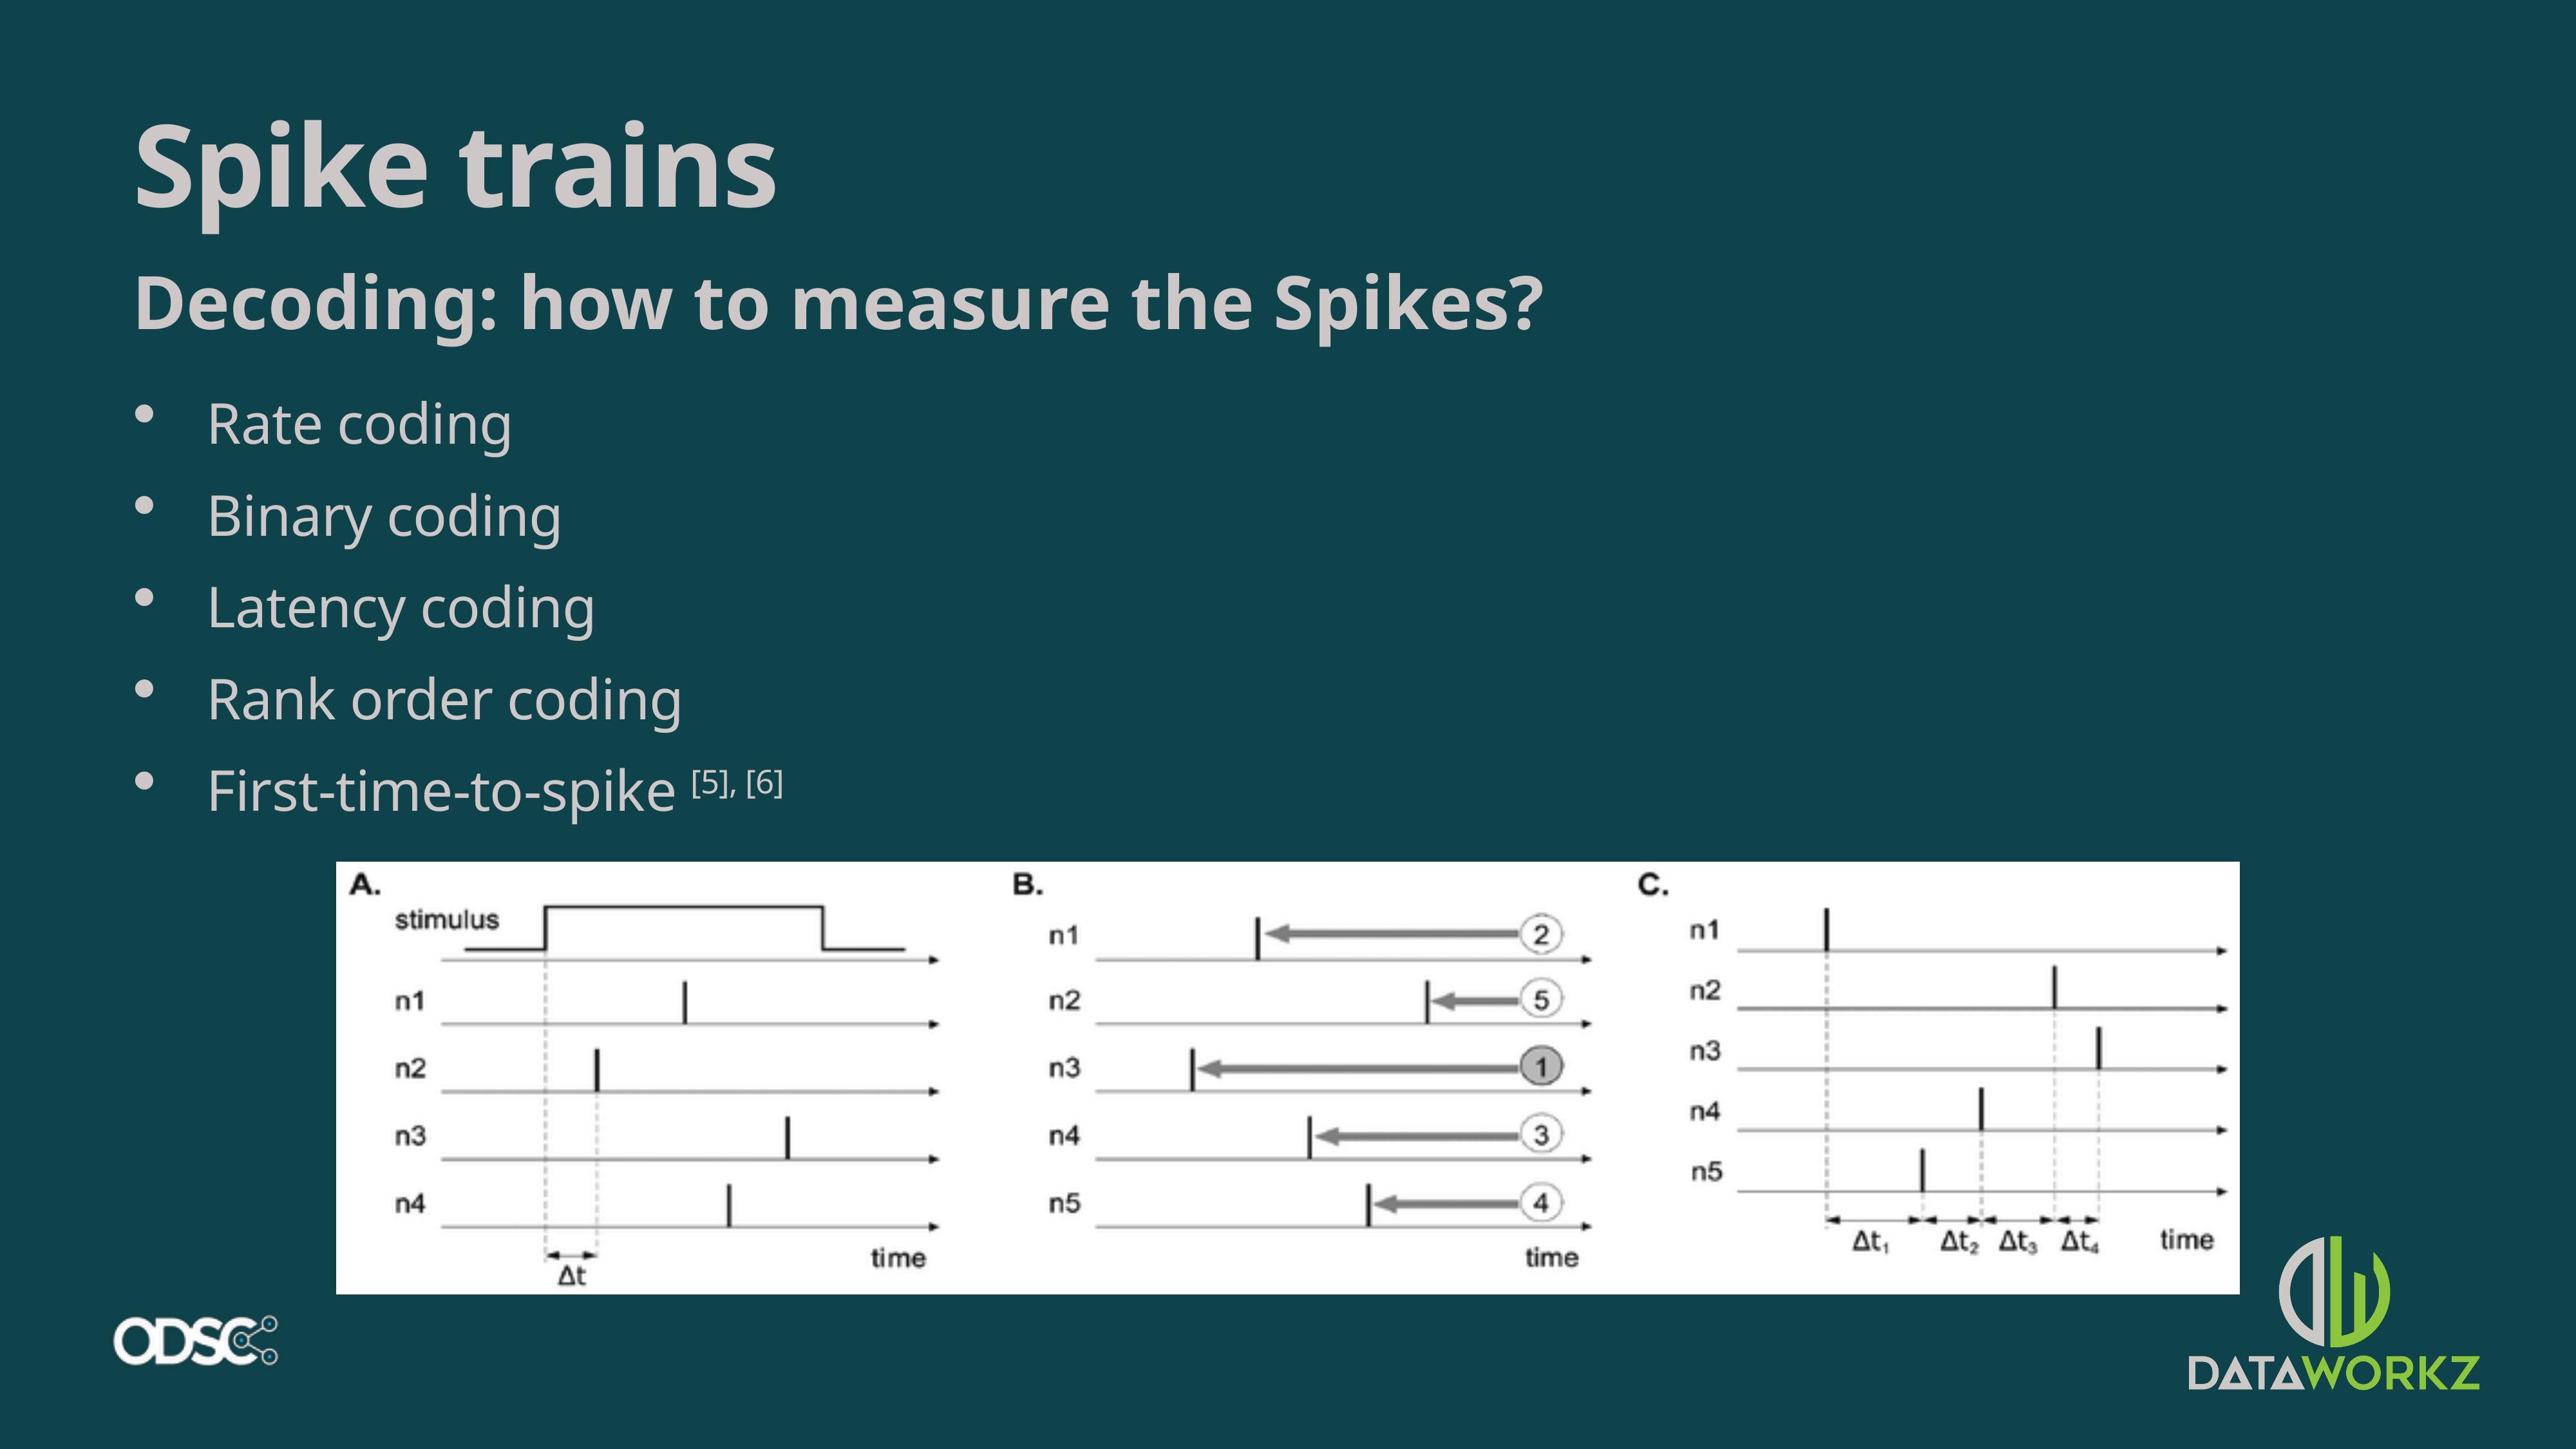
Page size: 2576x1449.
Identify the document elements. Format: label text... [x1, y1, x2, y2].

title Spike trains [127, 113, 2449, 250]
list Decoding: how to measure the Spikes? [127, 250, 2449, 350]
list Rate coding Binary coding Latency coding Rank order coding First-time-to-spike [5], [6] [127, 382, 2449, 1255]
picture [100, 1308, 289, 1376]
picture [336, 862, 2480, 1390]
